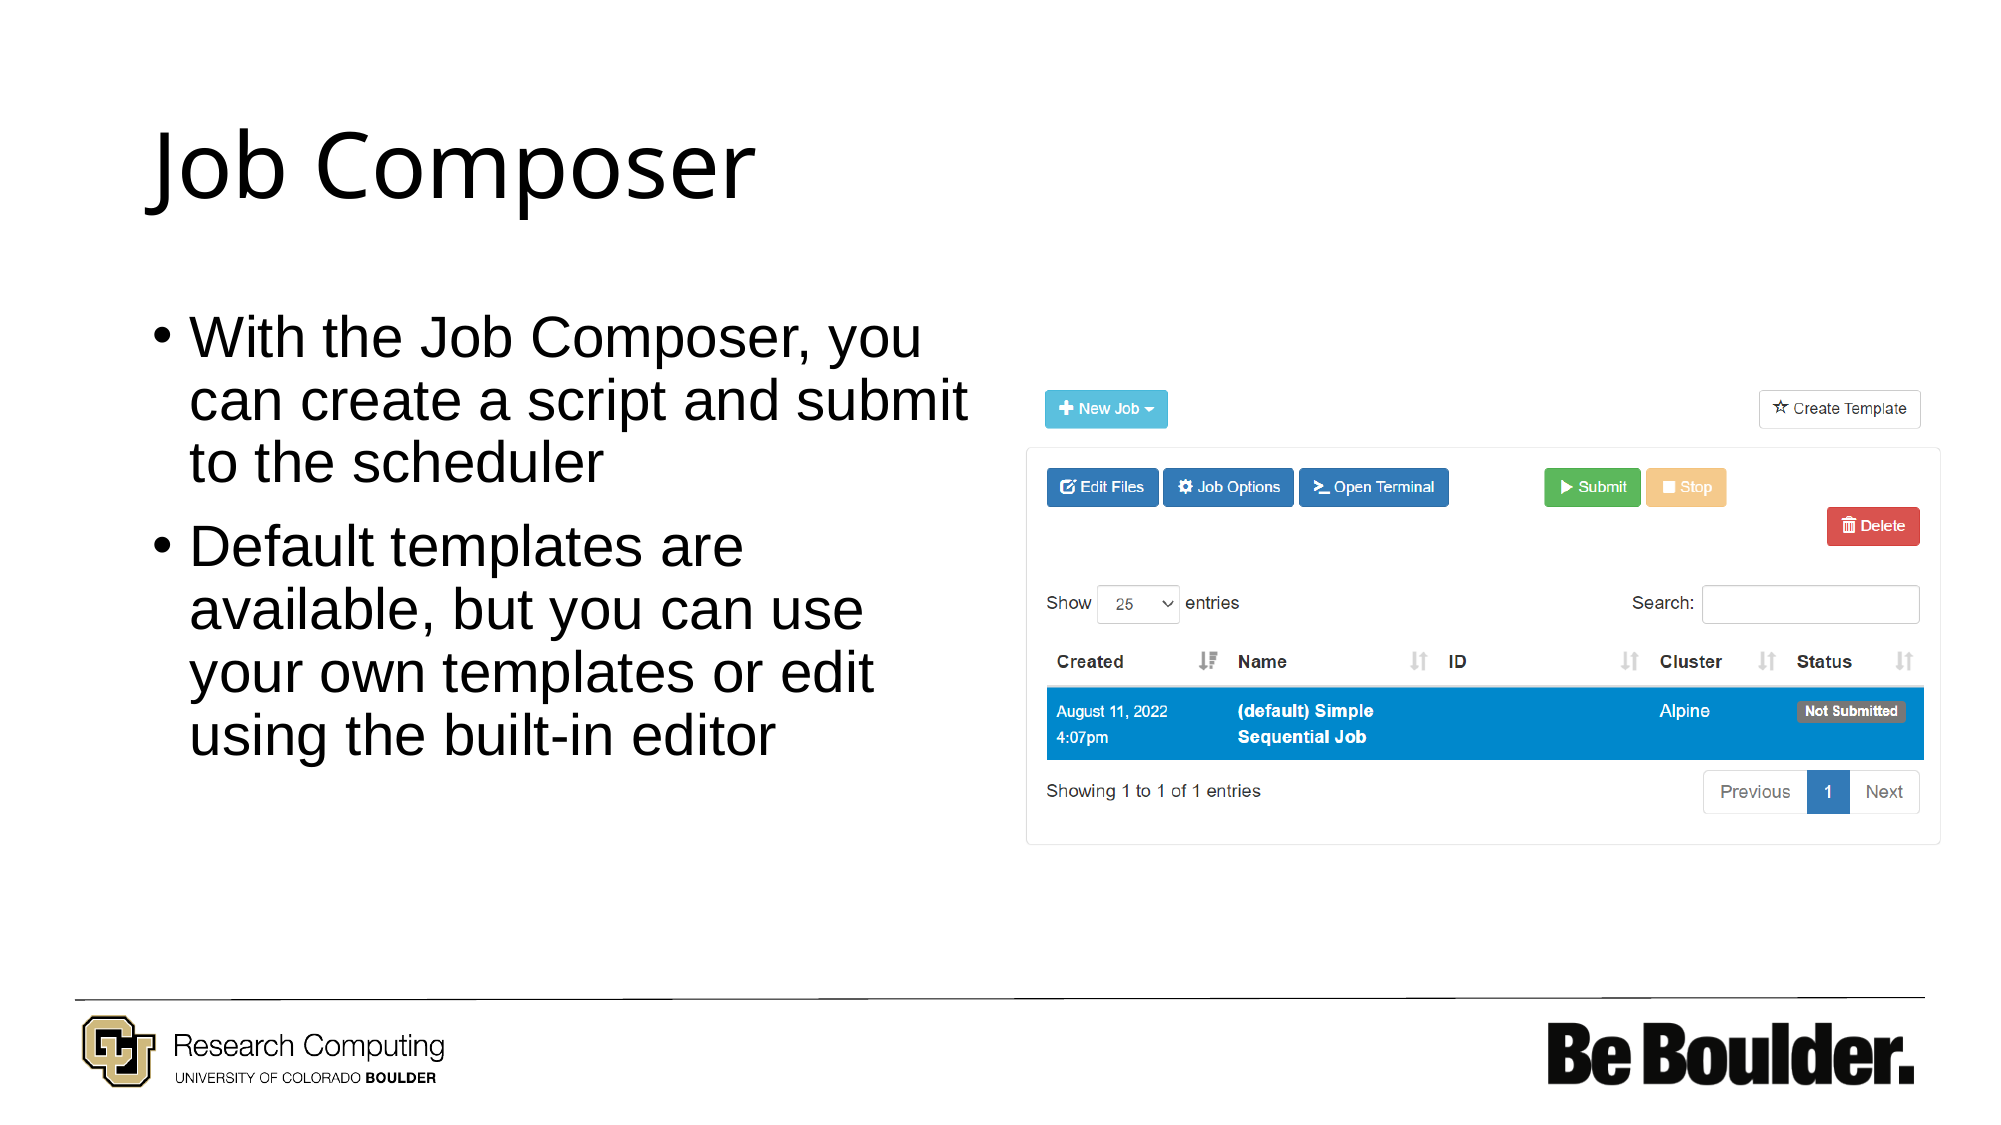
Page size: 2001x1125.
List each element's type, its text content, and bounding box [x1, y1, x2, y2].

picture [81, 1015, 444, 1088]
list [1022, 366, 1972, 876]
title Job Composer [137, 59, 1863, 278]
list With the Job Composer, you can create a script and submit to the scheduler Default templates are available, but you can use your own templates or edit using the built-in editor [137, 299, 988, 969]
picture [1524, 1015, 1938, 1088]
